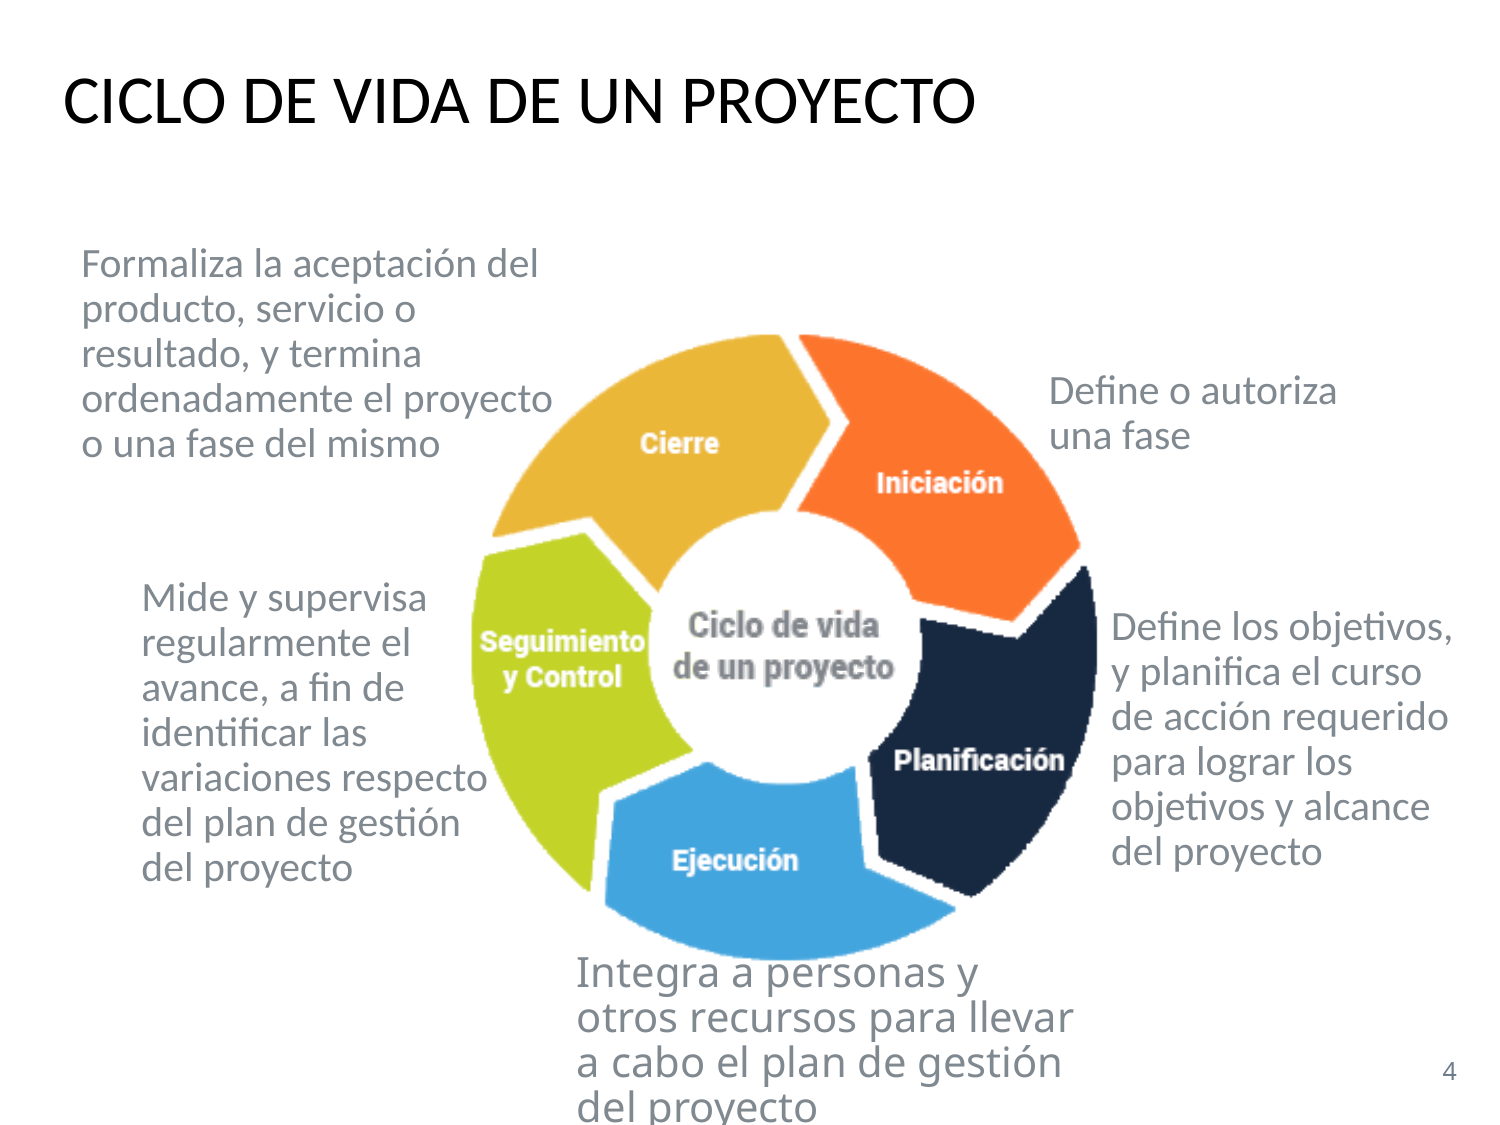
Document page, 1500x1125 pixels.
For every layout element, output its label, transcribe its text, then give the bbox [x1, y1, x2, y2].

text_box Integra a personas y otros recursos para llevar a cabo el plan de gestión del proyecto [553, 966, 1098, 1071]
title CICLO DE VIDA DE UN PROYECTO [48, 34, 1452, 169]
list Define o autoriza una fase [1102, 360, 1416, 488]
text_box Mide y supervisa regularmente el avance, a fin de identificar las variaciones respecto del plan de gestión del proyecto [118, 567, 465, 695]
picture [465, 328, 1102, 966]
text_box Formaliza la aceptación del producto, servicio o resultado, y termina ordenadamente el proyecto o una fase del mismo [57, 234, 573, 362]
text_box Define los objetivos, y planifica el curso de acción requerido para lograr los objetivos y alcance del proyecto [1102, 597, 1478, 725]
